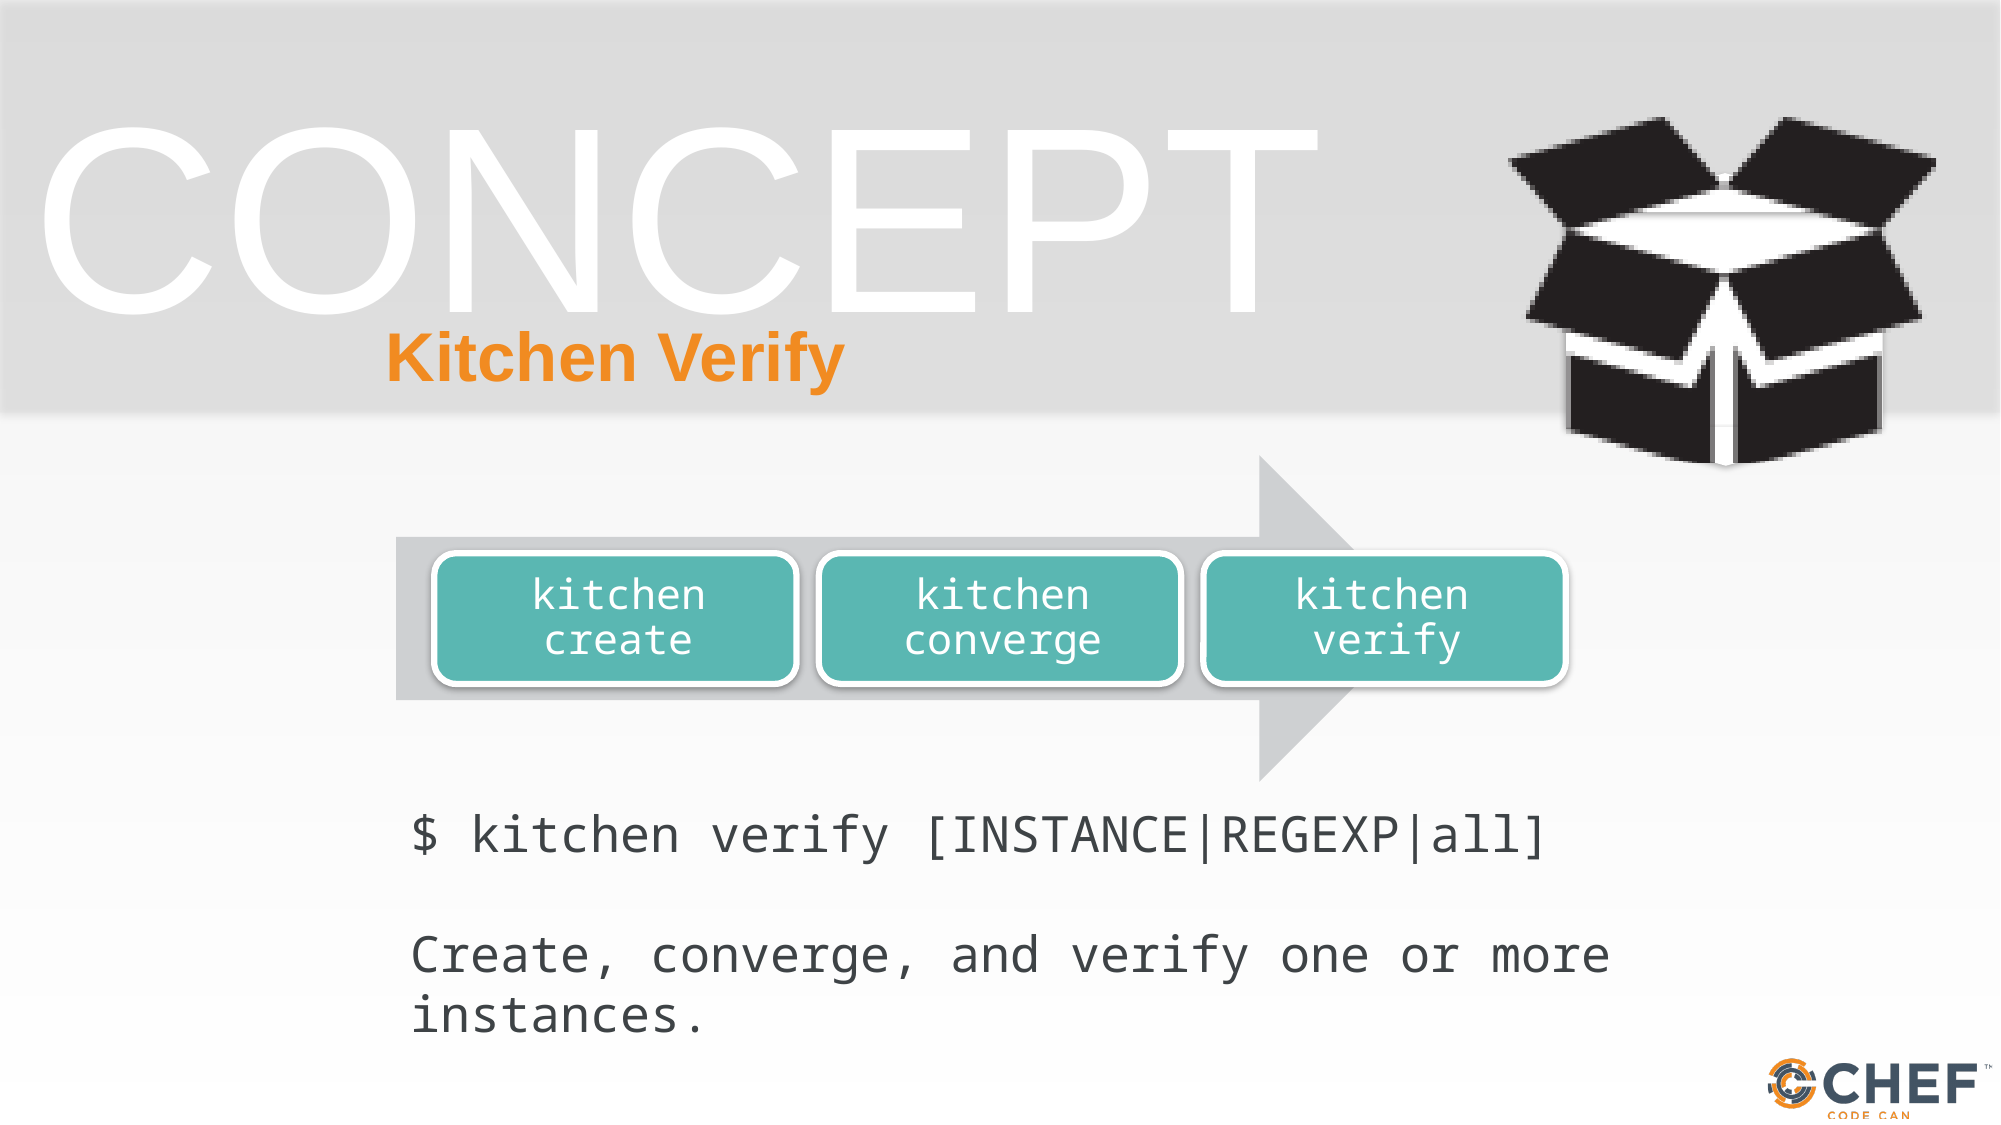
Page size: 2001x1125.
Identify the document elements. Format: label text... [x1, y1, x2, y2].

text_box $ kitchen verify [INSTANCE|REGEXP|all] Create, converge, and verify one or more instances. [395, 790, 1604, 1069]
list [395, 454, 1604, 783]
title Kitchen Verify [370, 307, 1721, 412]
